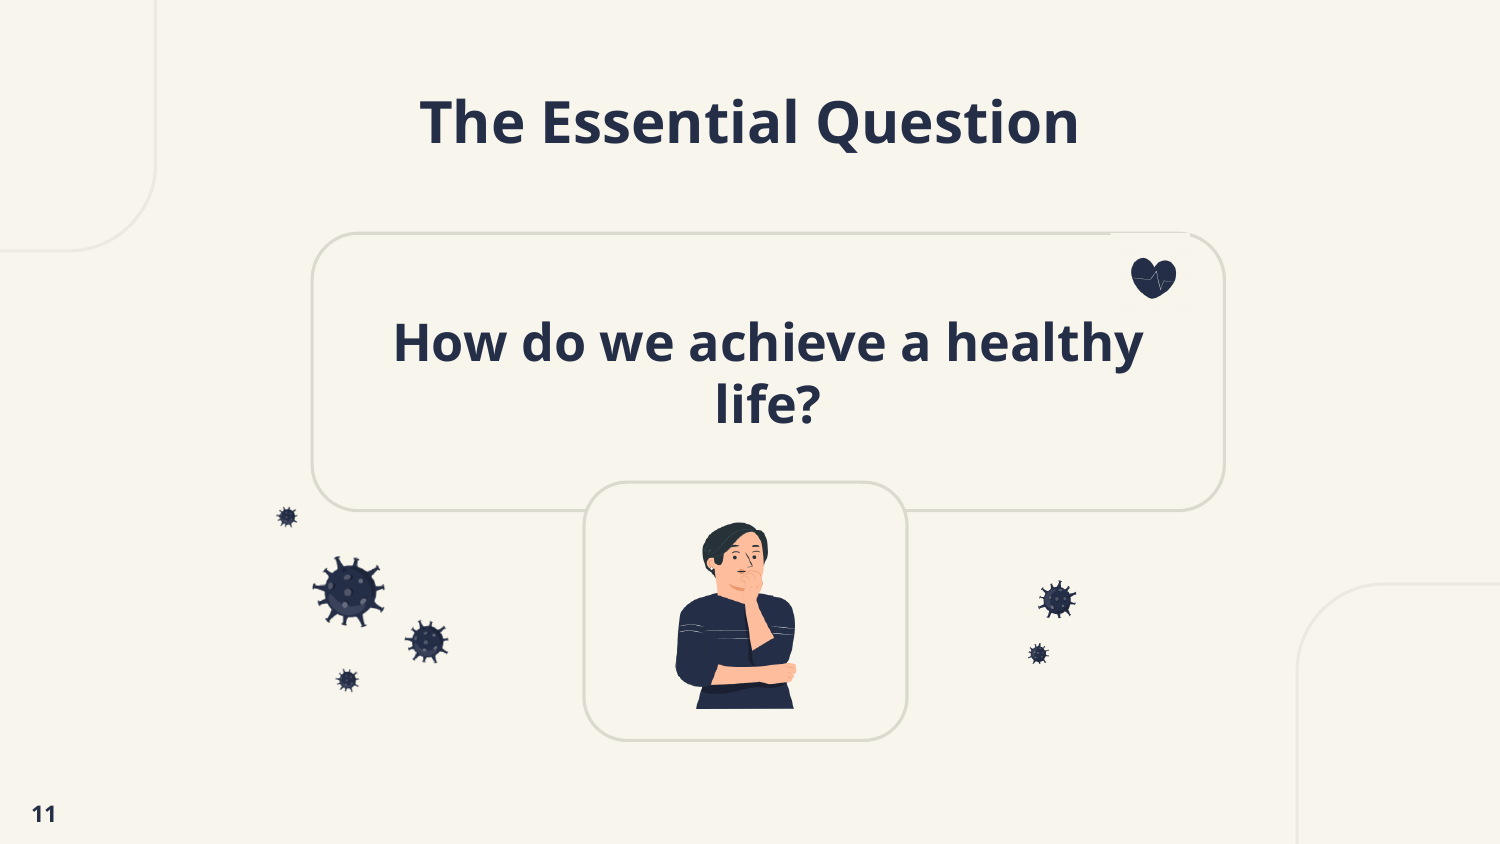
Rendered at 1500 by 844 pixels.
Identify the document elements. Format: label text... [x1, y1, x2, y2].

picture [1109, 232, 1191, 317]
text_box [583, 482, 908, 741]
text_box How do we achieve a healthy life? [312, 233, 1225, 511]
picture [641, 495, 840, 732]
picture [923, 487, 1160, 766]
text_box 11 [0, 785, 89, 841]
title The Essential Question [118, 72, 1382, 167]
picture [230, 451, 508, 730]
